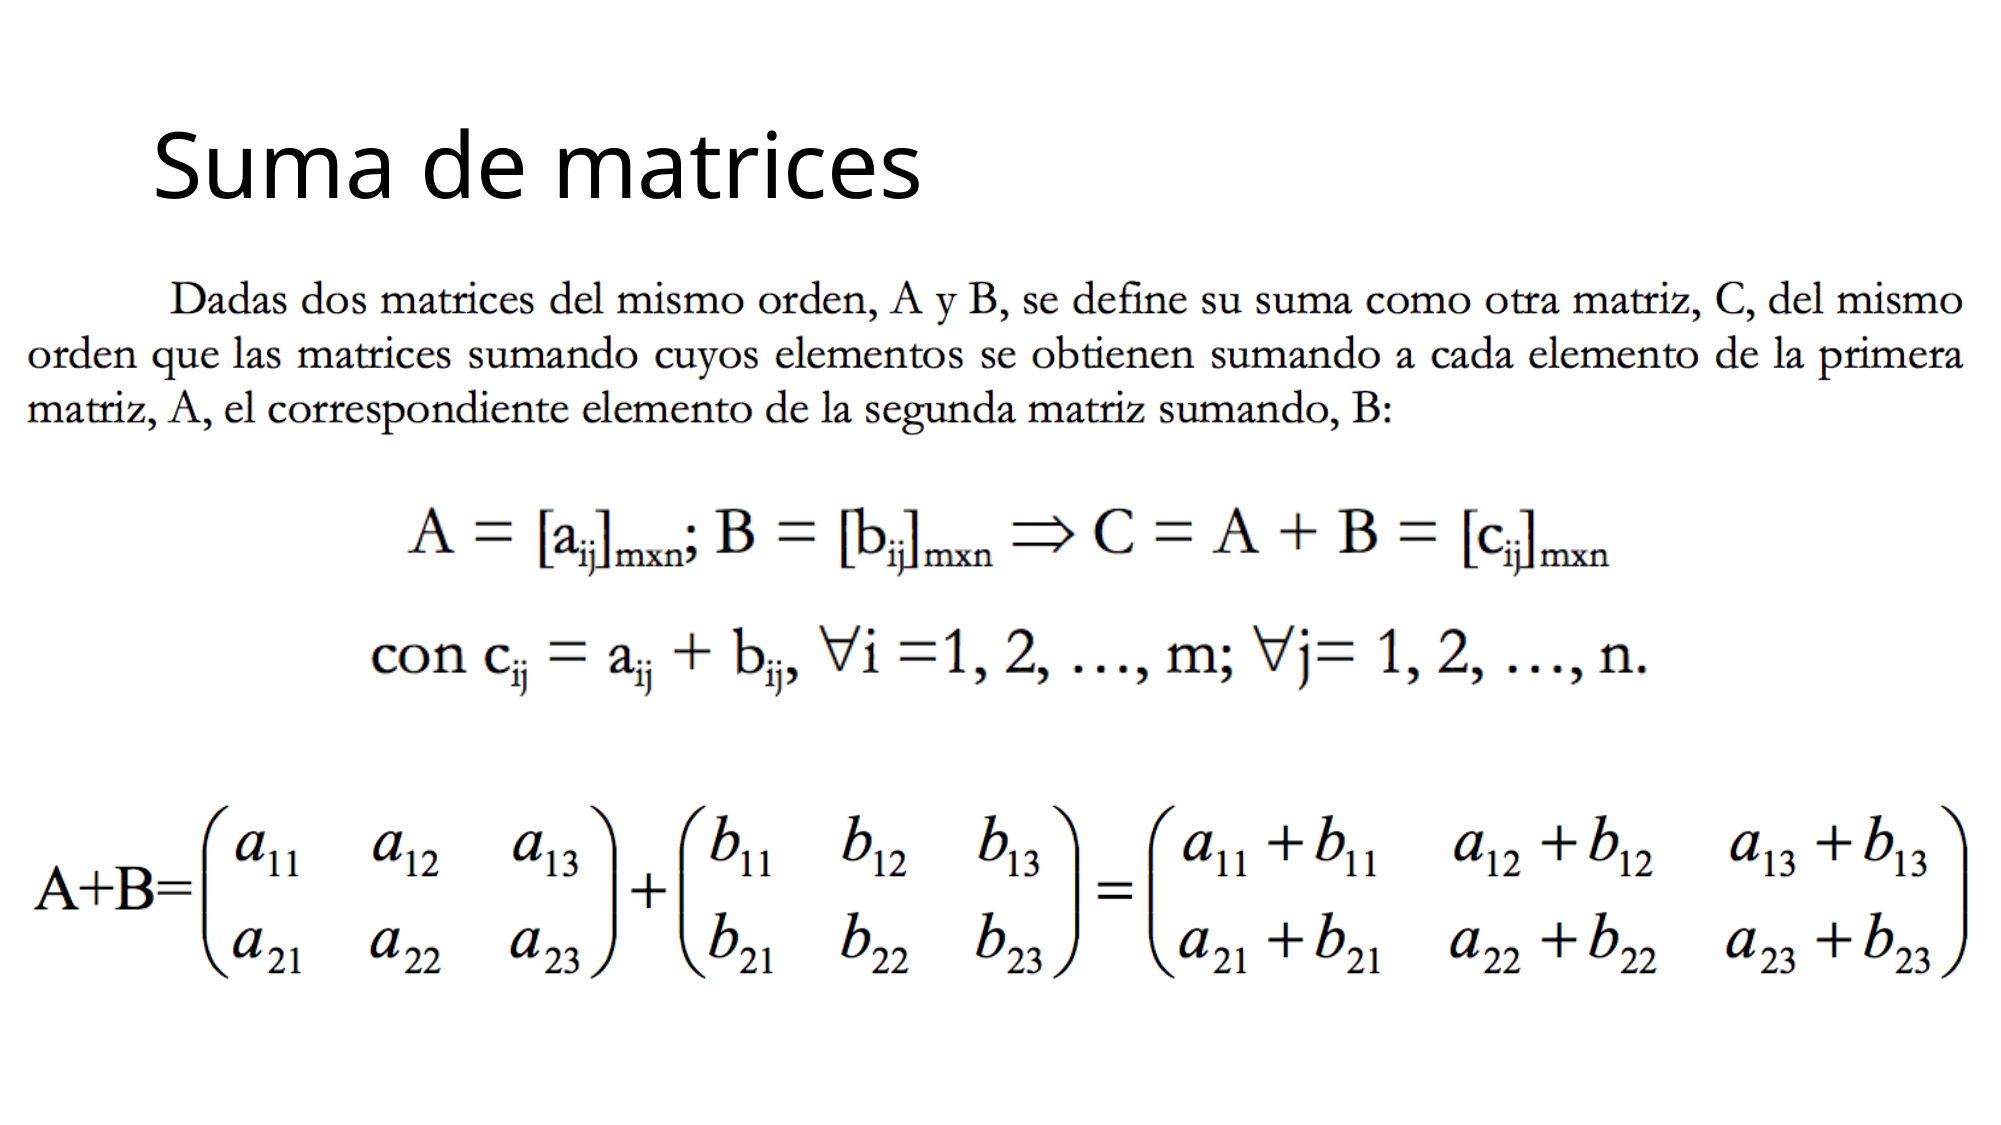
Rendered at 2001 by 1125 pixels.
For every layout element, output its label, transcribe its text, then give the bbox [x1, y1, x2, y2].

picture [22, 794, 1978, 996]
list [26, 277, 1974, 437]
title Suma de matrices [137, 59, 1863, 277]
picture [335, 494, 1665, 700]
